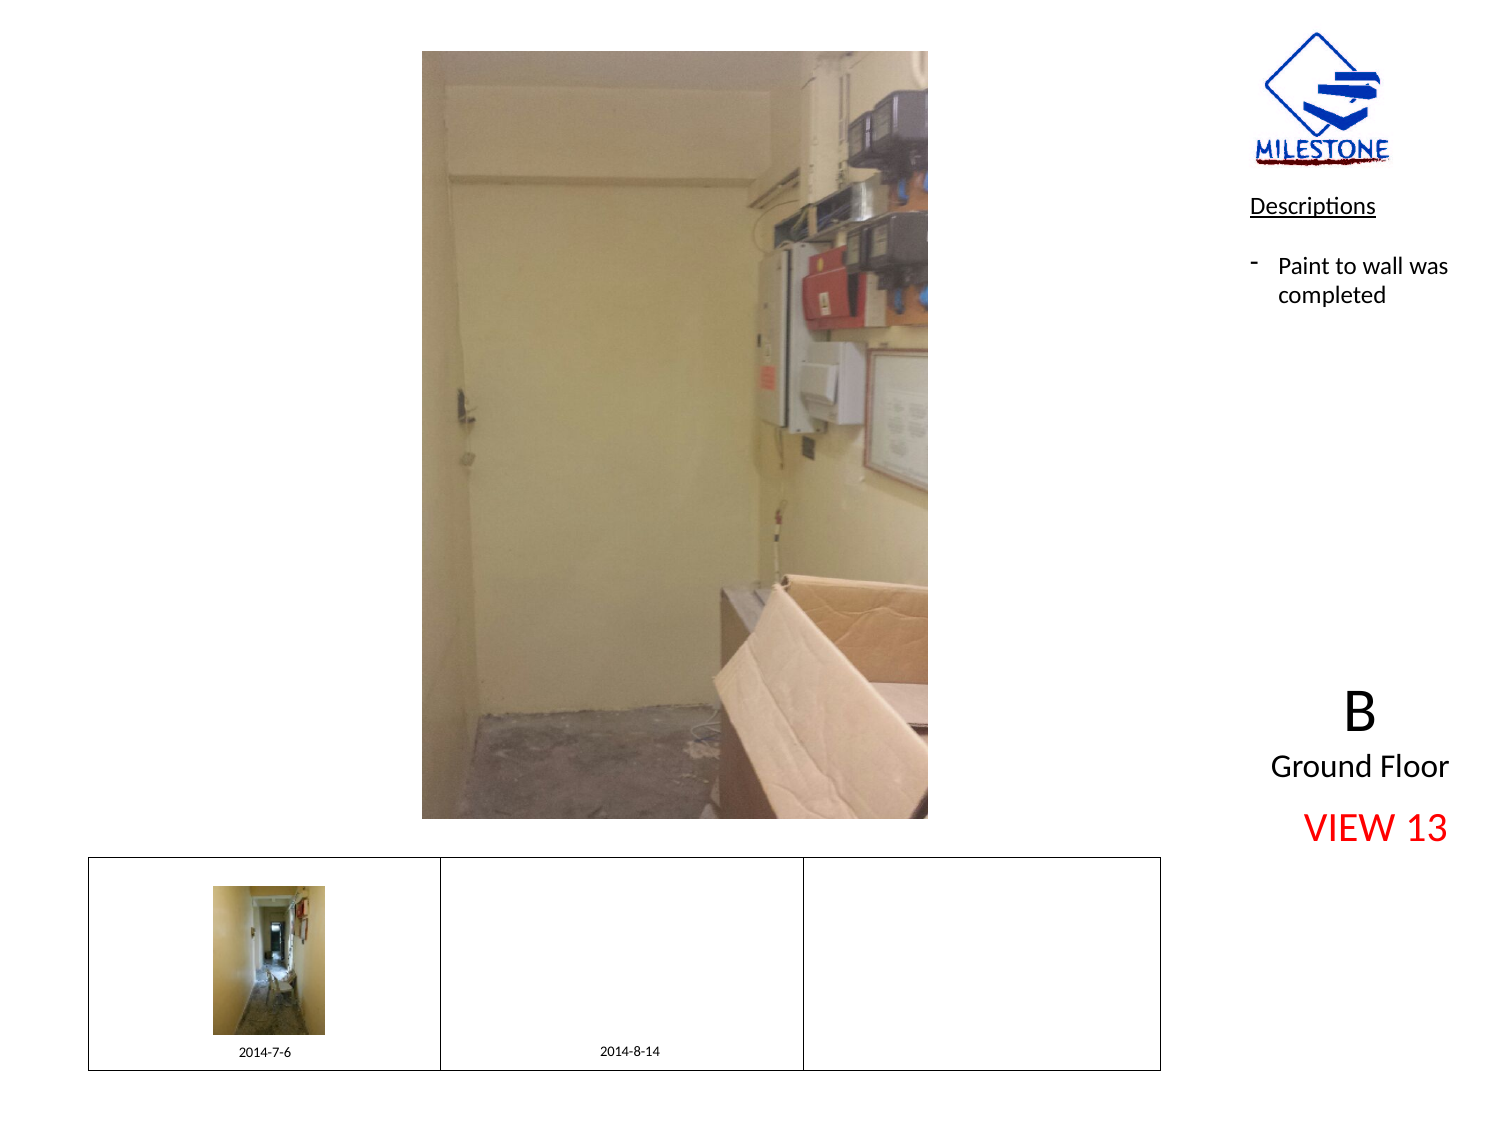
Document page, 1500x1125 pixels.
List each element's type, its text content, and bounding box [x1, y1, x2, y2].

table_header [441, 858, 803, 1070]
text_box Descriptions Paint to wall was completed [1235, 181, 1476, 347]
text_box 2014-7-6 [224, 1043, 307, 1068]
text_box 2014-8-14 [585, 1034, 675, 1067]
text_box VIEW 13 [1289, 792, 1481, 846]
table_header [804, 858, 1160, 1070]
table_header [89, 858, 440, 1070]
picture [1222, 15, 1419, 186]
picture [421, 50, 928, 820]
picture [213, 886, 325, 1035]
text_box B Ground Floor [1168, 661, 1500, 791]
